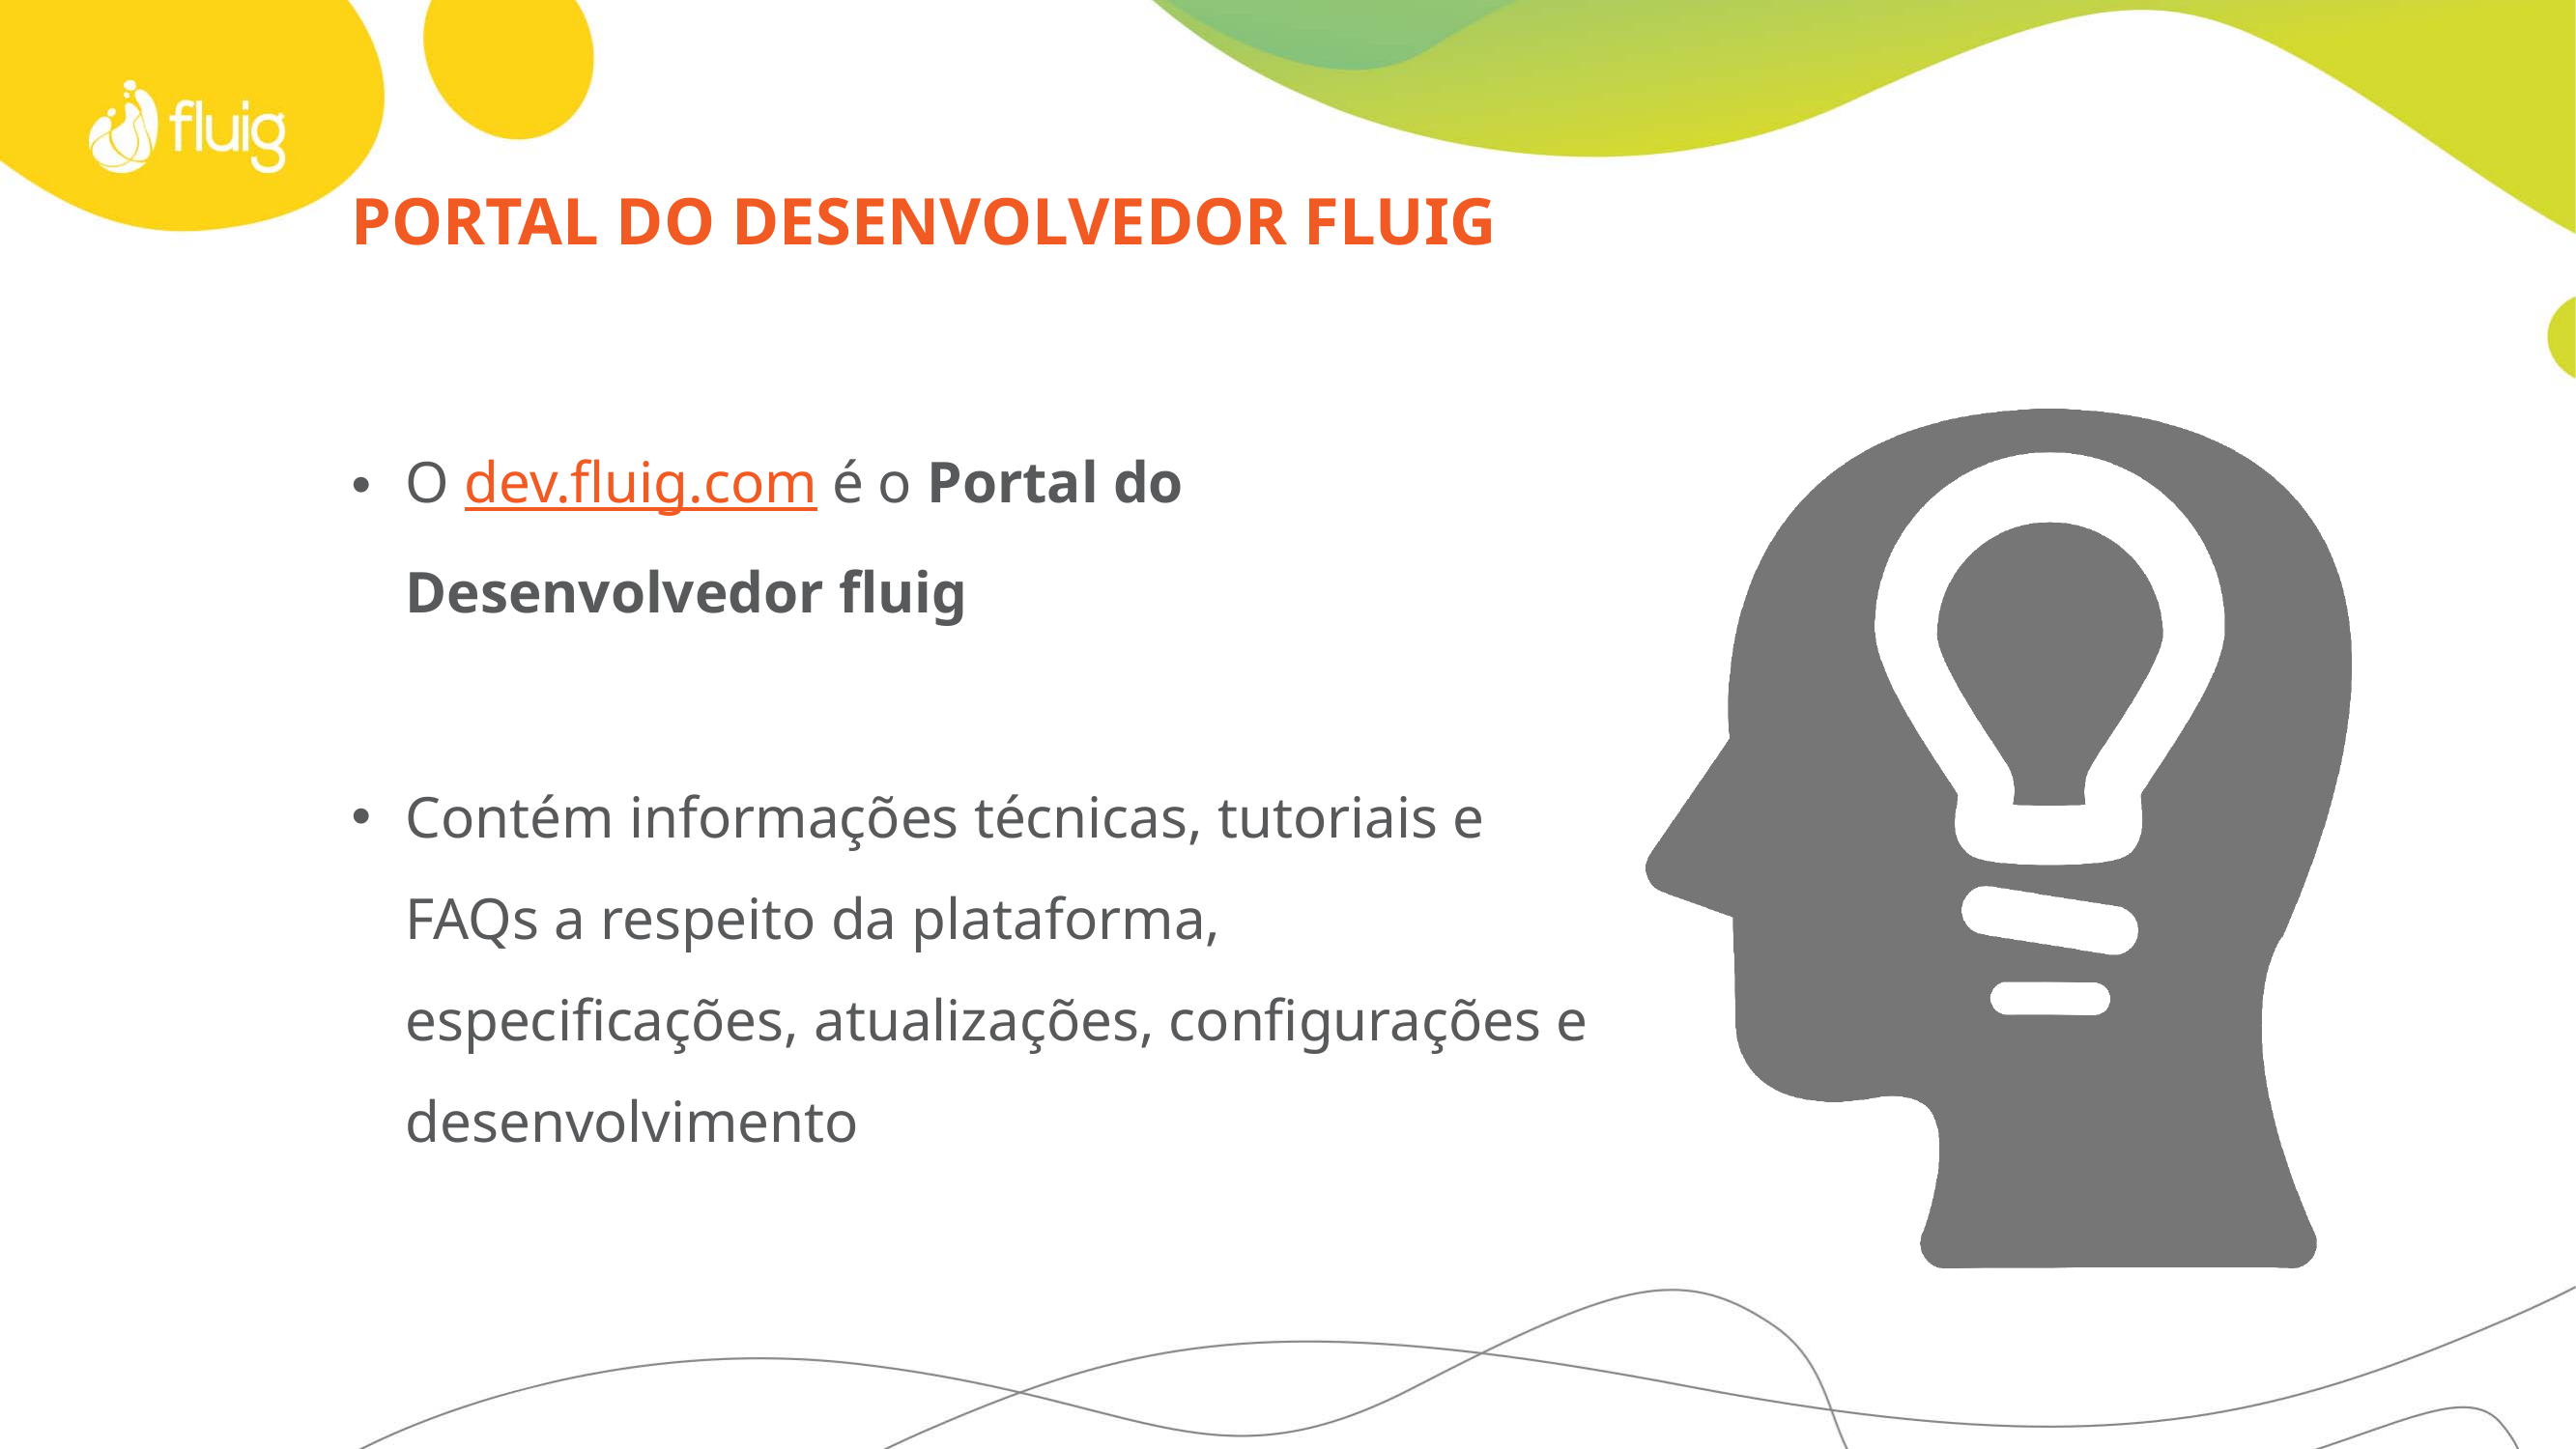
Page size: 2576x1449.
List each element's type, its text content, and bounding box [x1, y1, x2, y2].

title Portal do desenvolvedor fluig [336, 173, 2352, 379]
list O dev.fluig.com é o Portal do Desenvolvedor fluig Contém informações técnicas, tutoriais e FAQs a respeito da plataforma, especificações, atualizações, configurações e desenvolvimento [336, 400, 1615, 1277]
picture [0, 0, 2576, 1449]
